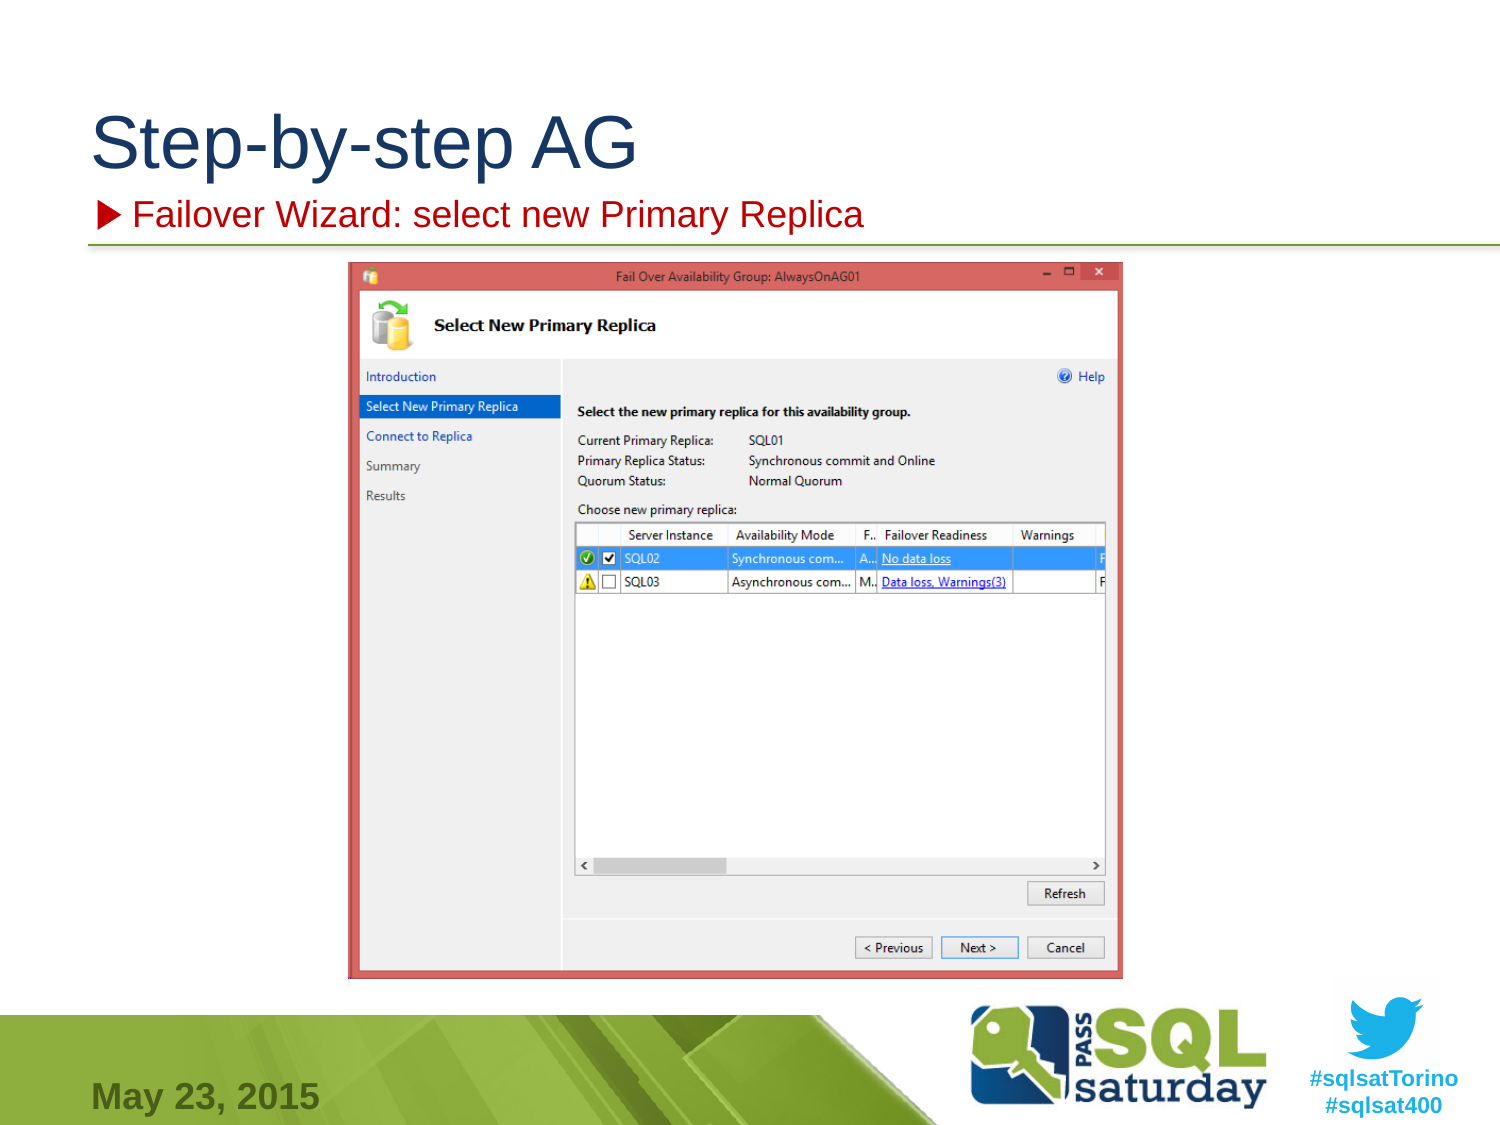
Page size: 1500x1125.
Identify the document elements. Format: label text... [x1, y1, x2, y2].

picture [0, 977, 1282, 1125]
list Failover Wizard: select new Primary Replica [117, 179, 1425, 245]
title Step-by-step AG [75, 45, 1425, 233]
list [348, 262, 1124, 979]
picture [1332, 974, 1439, 1082]
